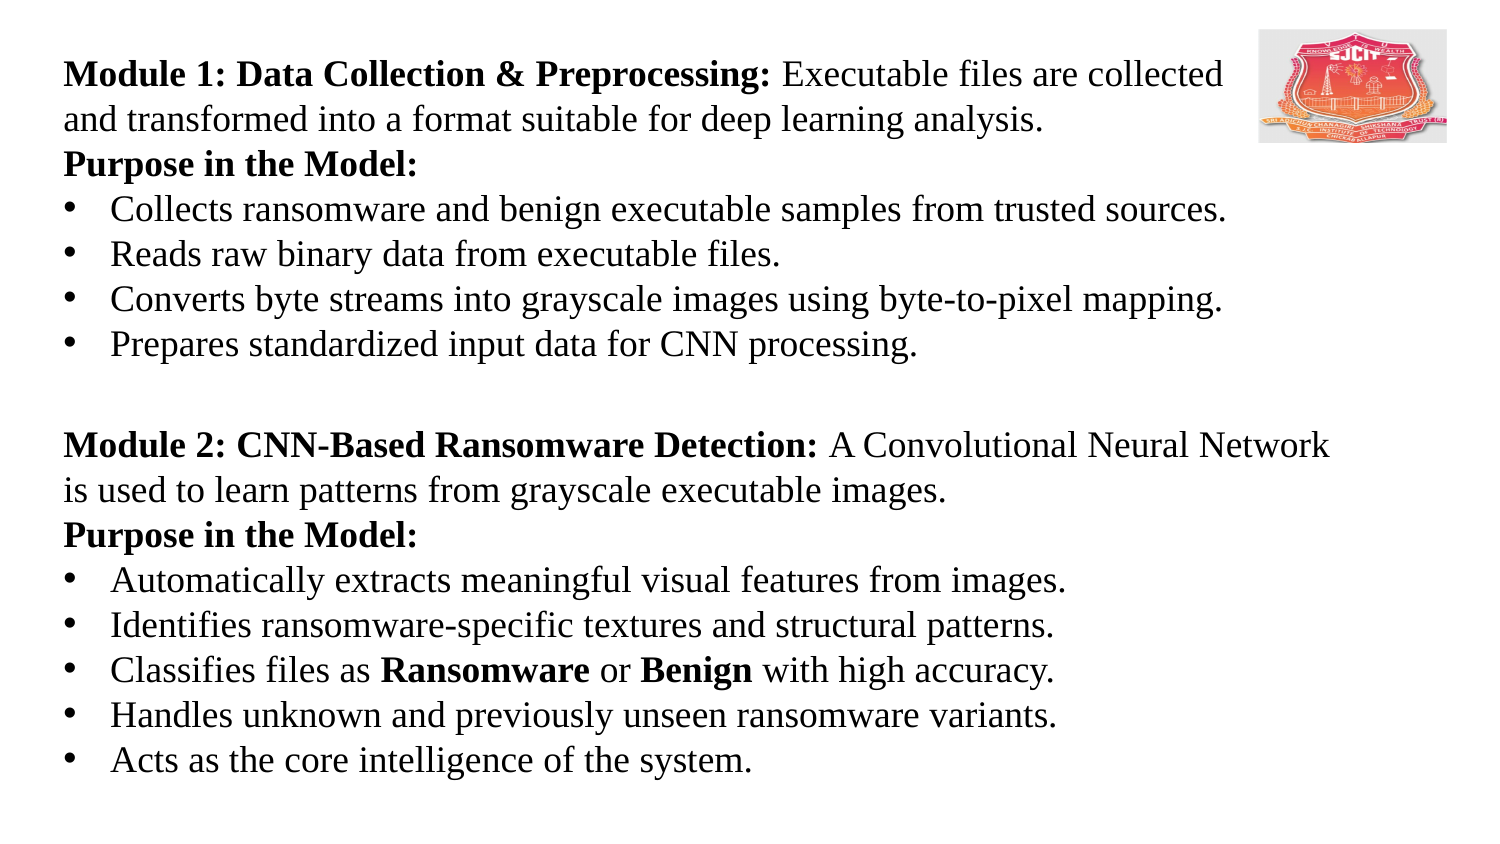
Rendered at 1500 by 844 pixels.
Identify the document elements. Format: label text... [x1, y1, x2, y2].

text_box Module 2: CNN-Based Ransomware Detection: A Convolutional Neural Network is used to learn patterns from grayscale executable images. Purpose in the Model: Automatically extracts meaningful visual features from images. Identifies ransomware-specific textures and structural patterns. Classifies files as Ransomware or Benign with high accuracy. Handles unknown and previously unseen ransomware variants. Acts as the core intelligence of the system. [48, 412, 1355, 788]
picture [1258, 29, 1447, 143]
text_box Module 1: Data Collection & Preprocessing: Executable files are collected and transformed into a format suitable for deep learning analysis. Purpose in the Model: Collects ransomware and benign executable samples from trusted sources. Reads raw binary data from executable files. Converts byte streams into grayscale images using byte-to-pixel mapping. Prepares standardized input data for CNN processing. [48, 41, 1259, 412]
